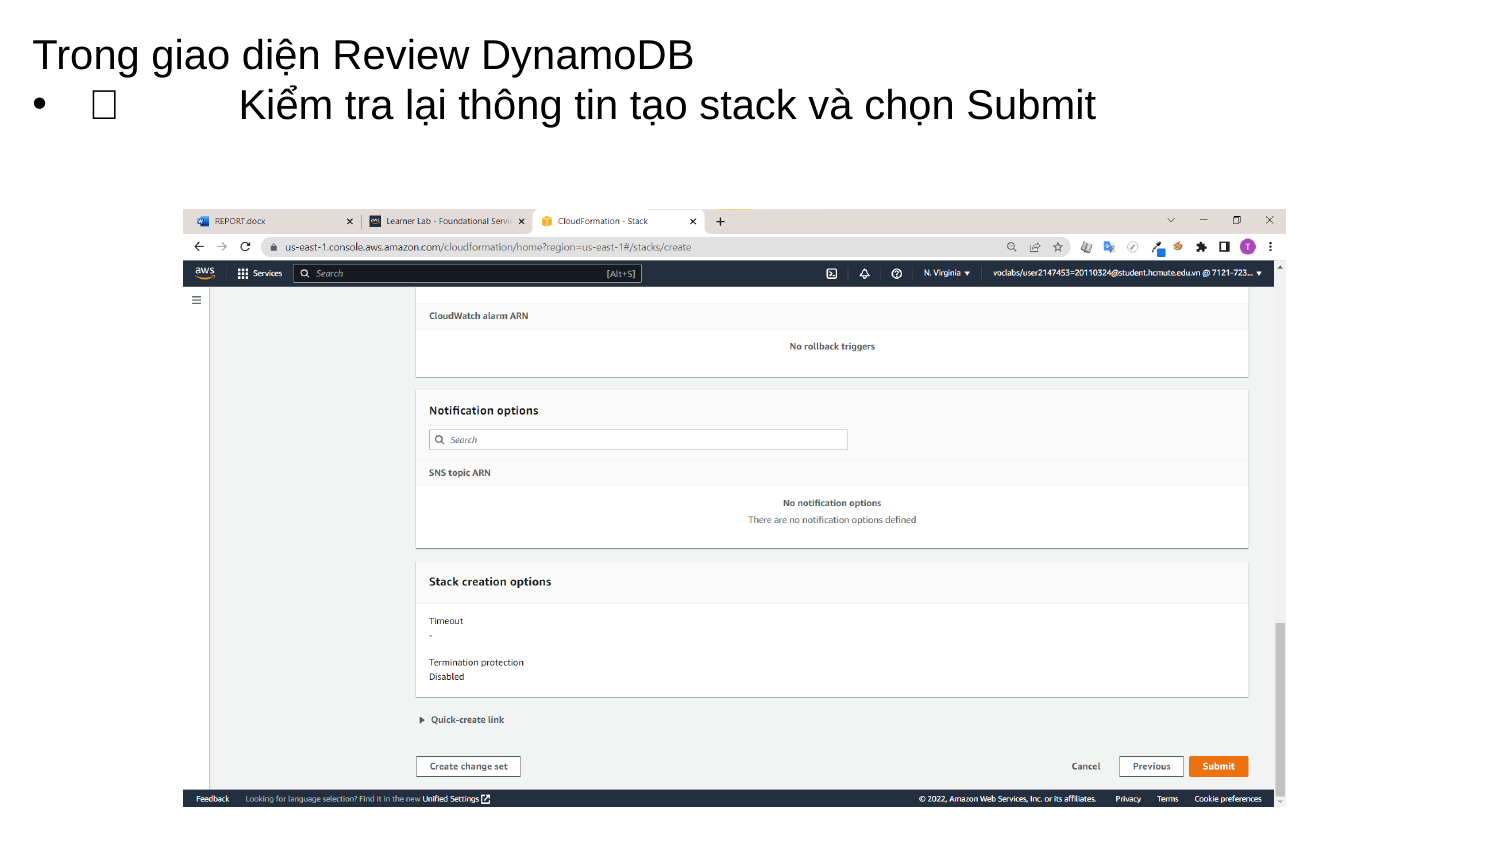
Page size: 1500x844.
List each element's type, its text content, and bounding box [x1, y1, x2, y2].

text_box Trong giao diện Review DynamoDB  Kiểm tra lại thông tin tạo stack và chọn Submit [17, 20, 1283, 136]
picture [182, 209, 1286, 807]
